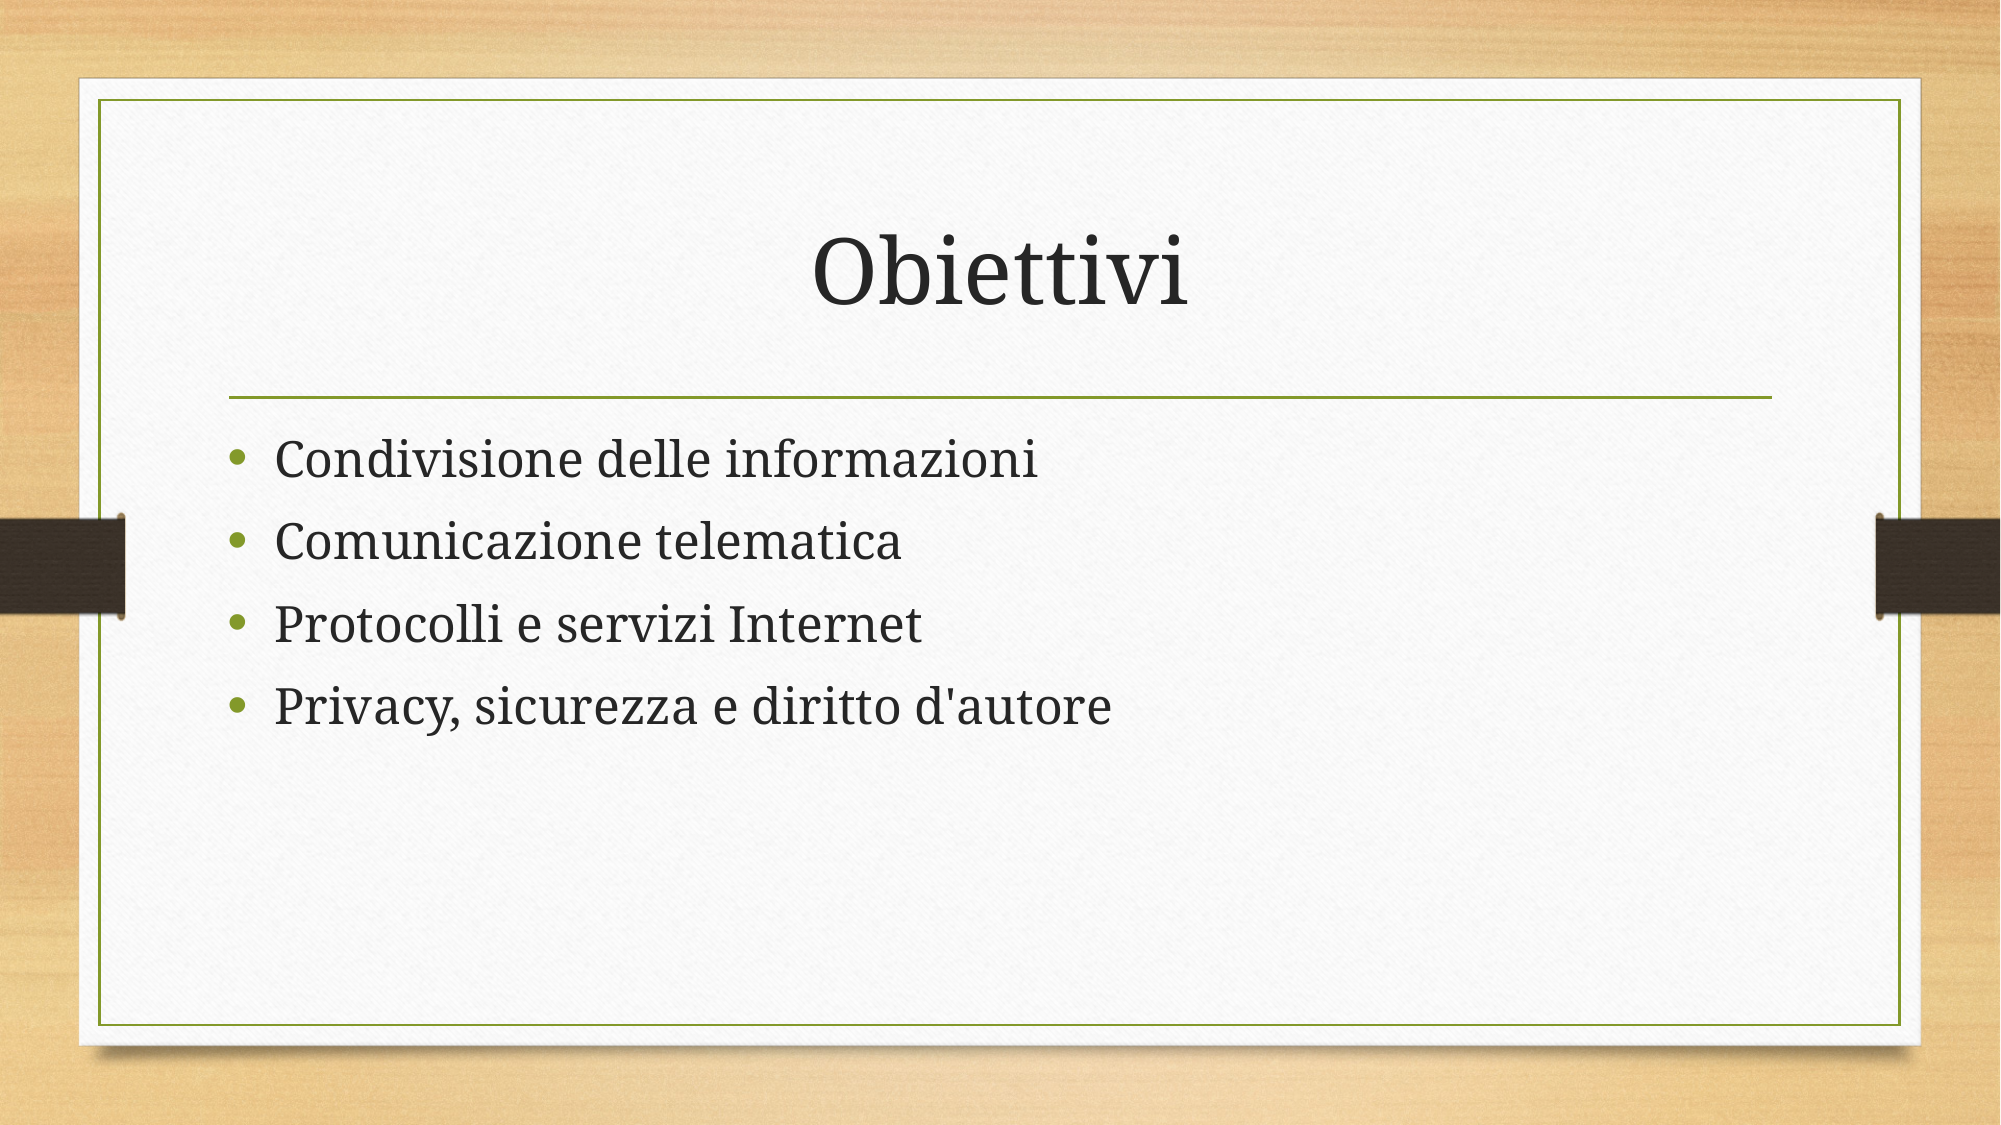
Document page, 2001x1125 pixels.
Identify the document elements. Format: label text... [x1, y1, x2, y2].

list Condivisione delle informazioni Comunicazione telematica Protocolli e servizi Internet Privacy, sicurezza e diritto d'autore [212, 419, 1788, 964]
title Obiettivi [212, 161, 1788, 375]
picture [0, 0, 2001, 1125]
